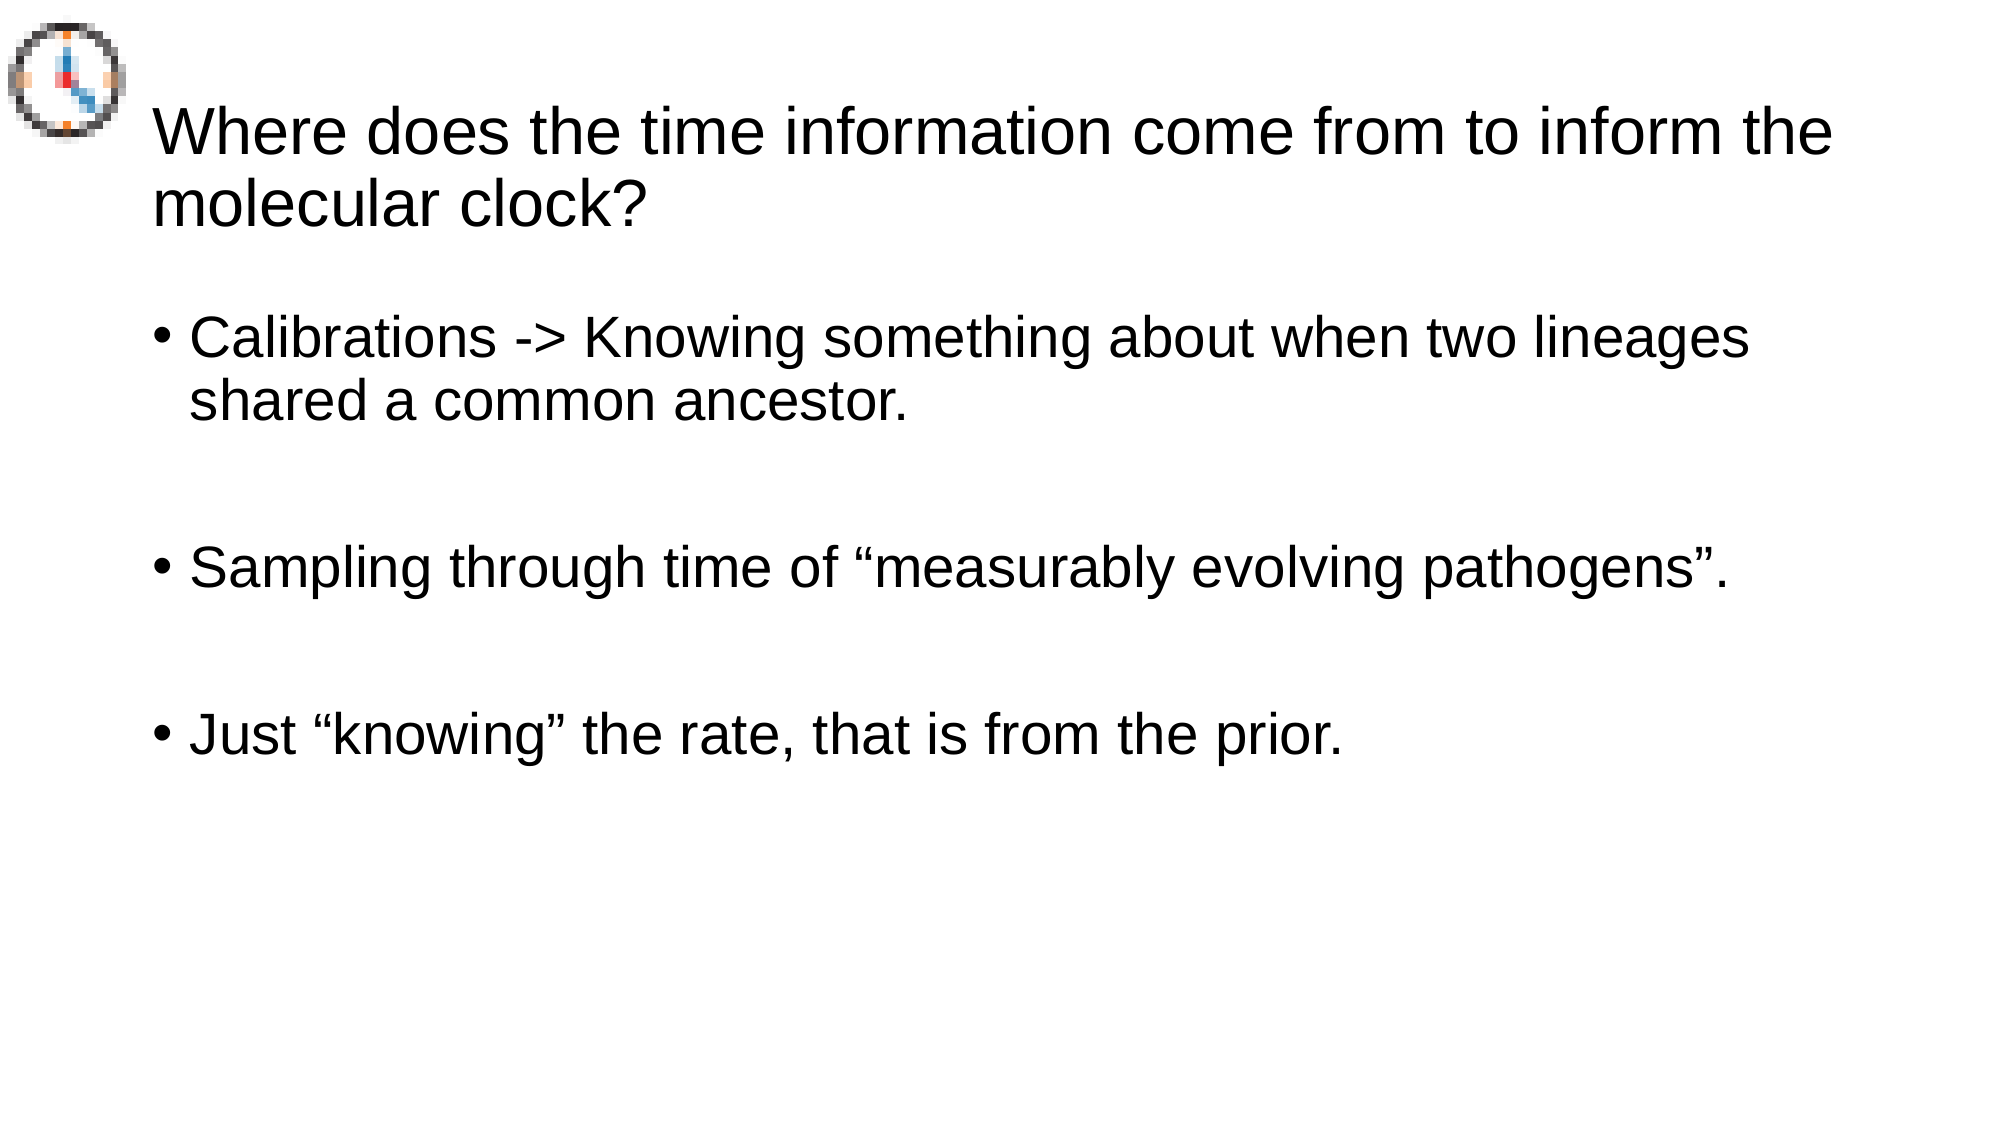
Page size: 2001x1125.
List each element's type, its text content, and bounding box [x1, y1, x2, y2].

picture [0, 0, 136, 144]
title Where does the time information come from to inform the molecular clock? [137, 59, 1863, 278]
list Calibrations -> Knowing something about when two lineages shared a common ancestor. Sampling through time of “measurably evolving pathogens”. Just “knowing” the rate, that is from the prior. [137, 299, 1863, 1014]
